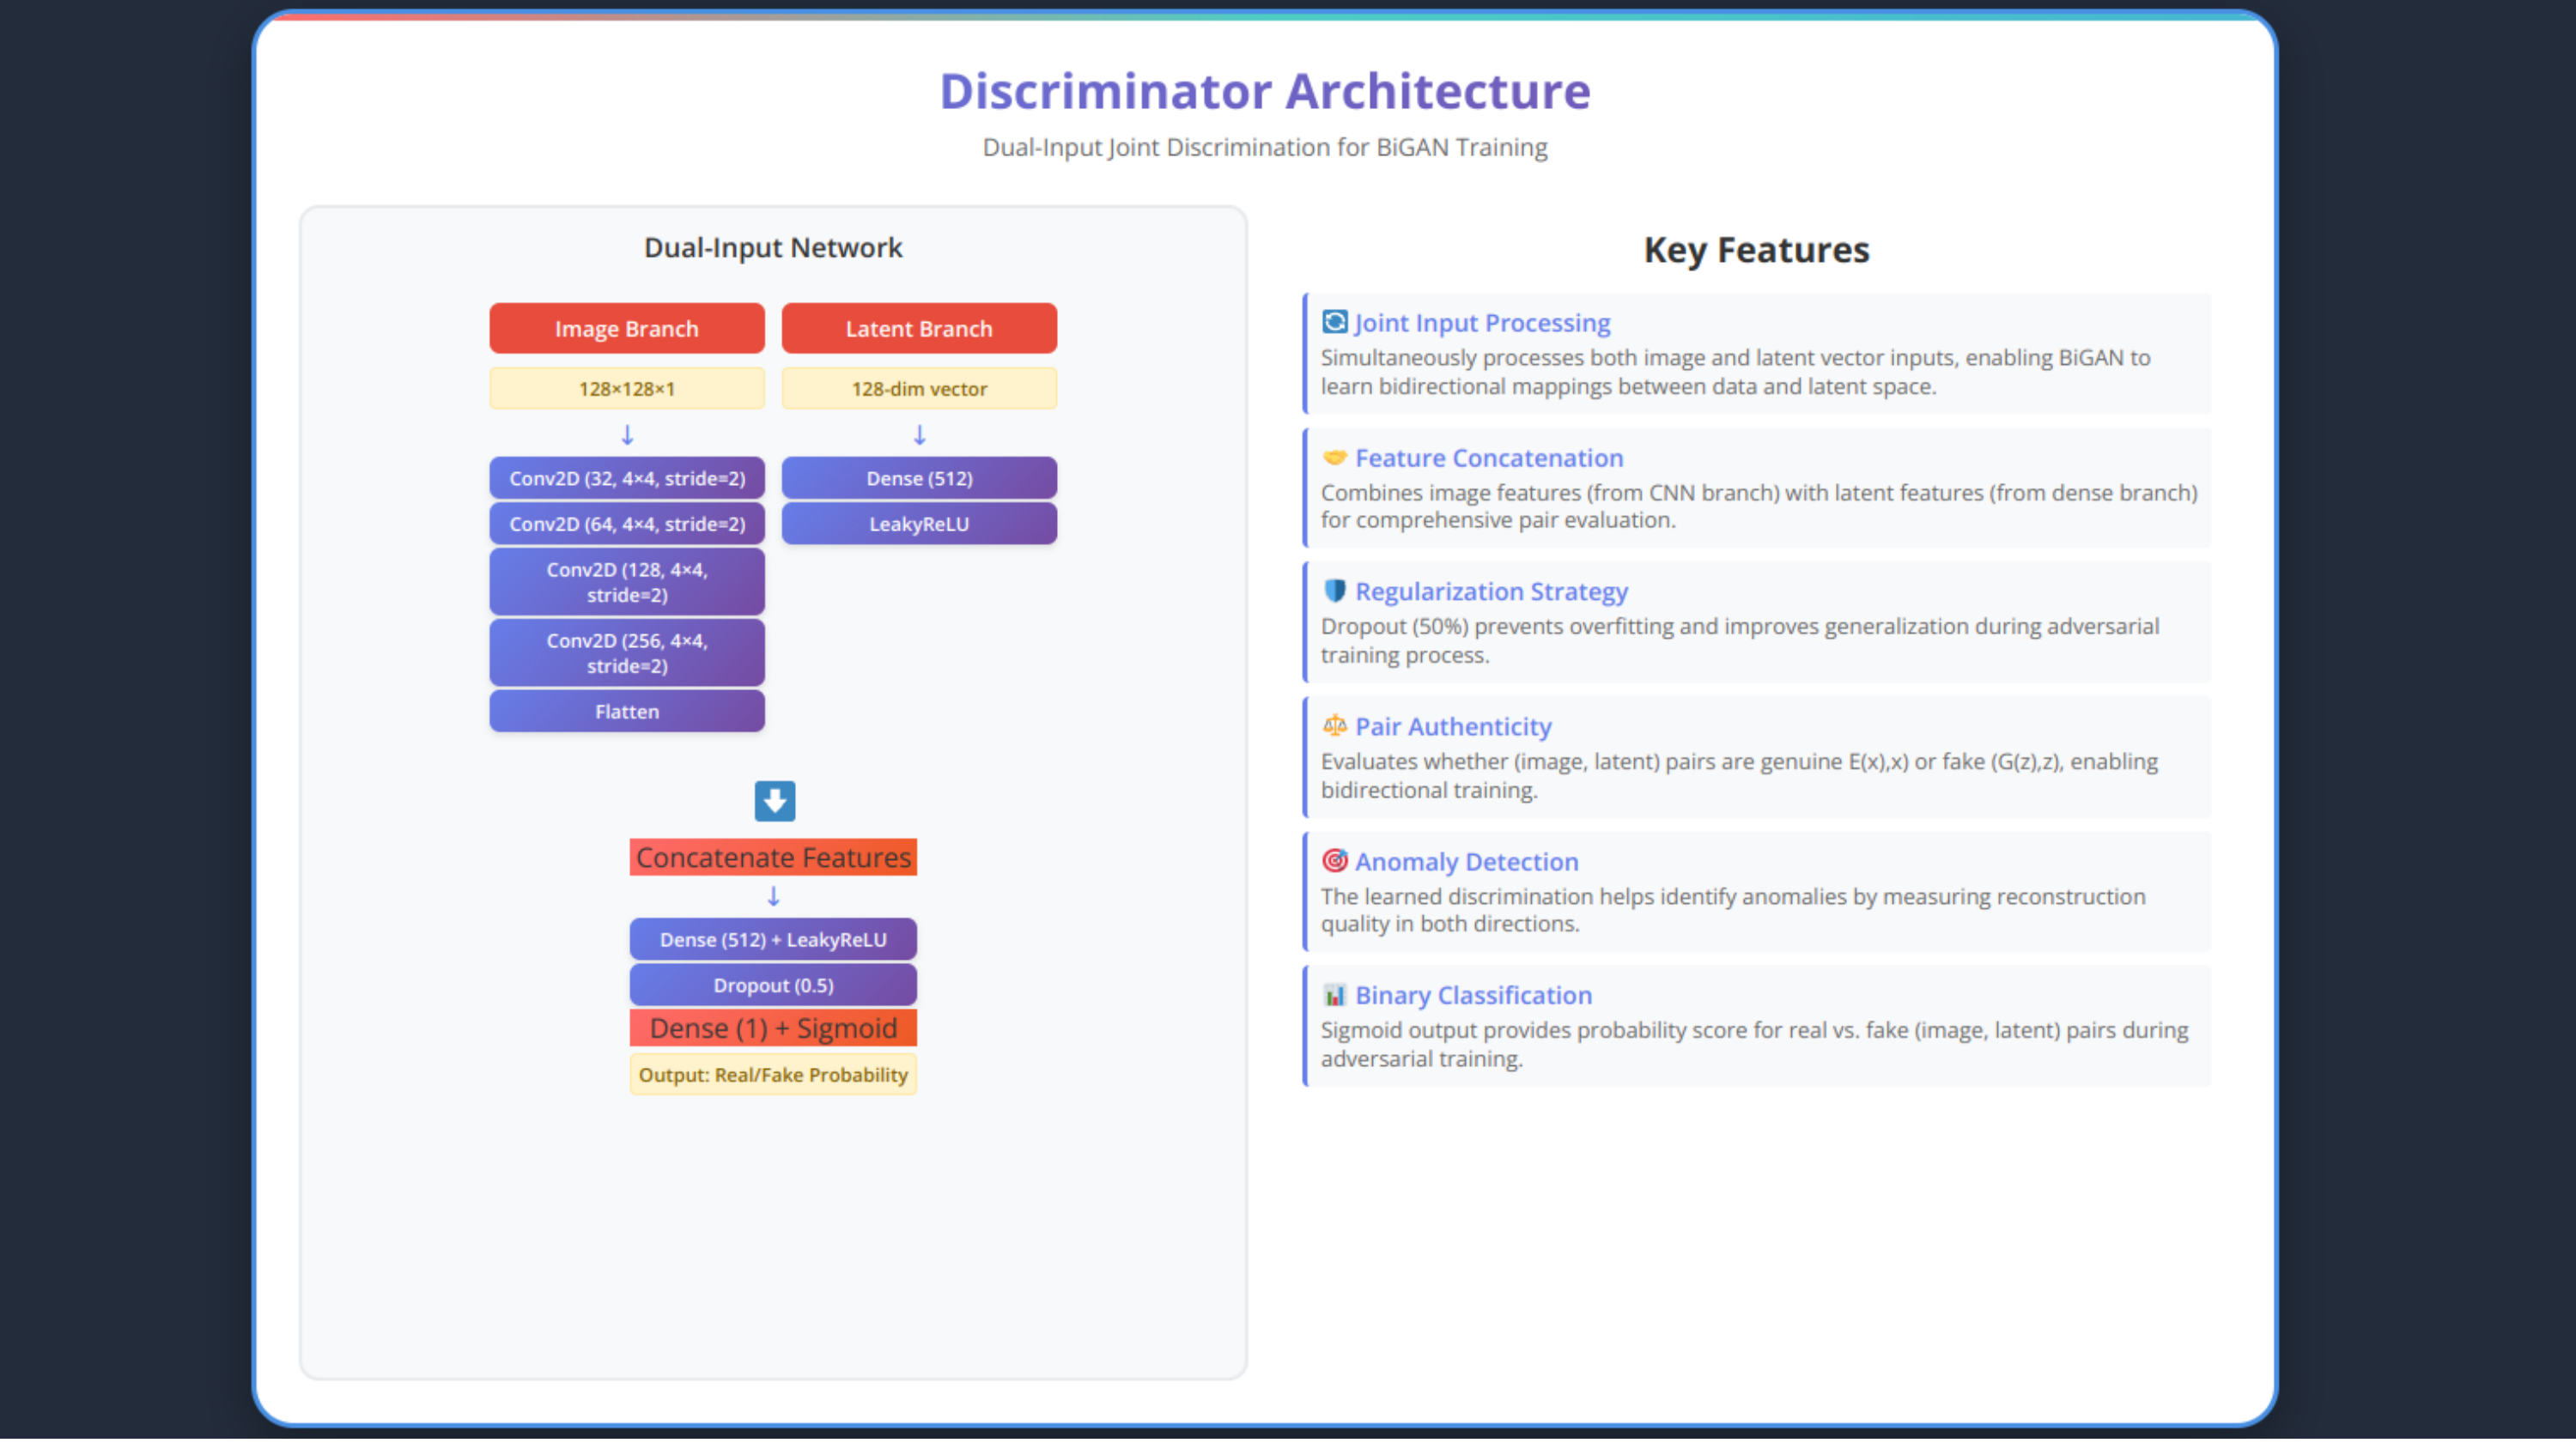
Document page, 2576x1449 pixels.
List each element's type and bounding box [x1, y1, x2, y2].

text_box [0, 0, 2576, 1439]
